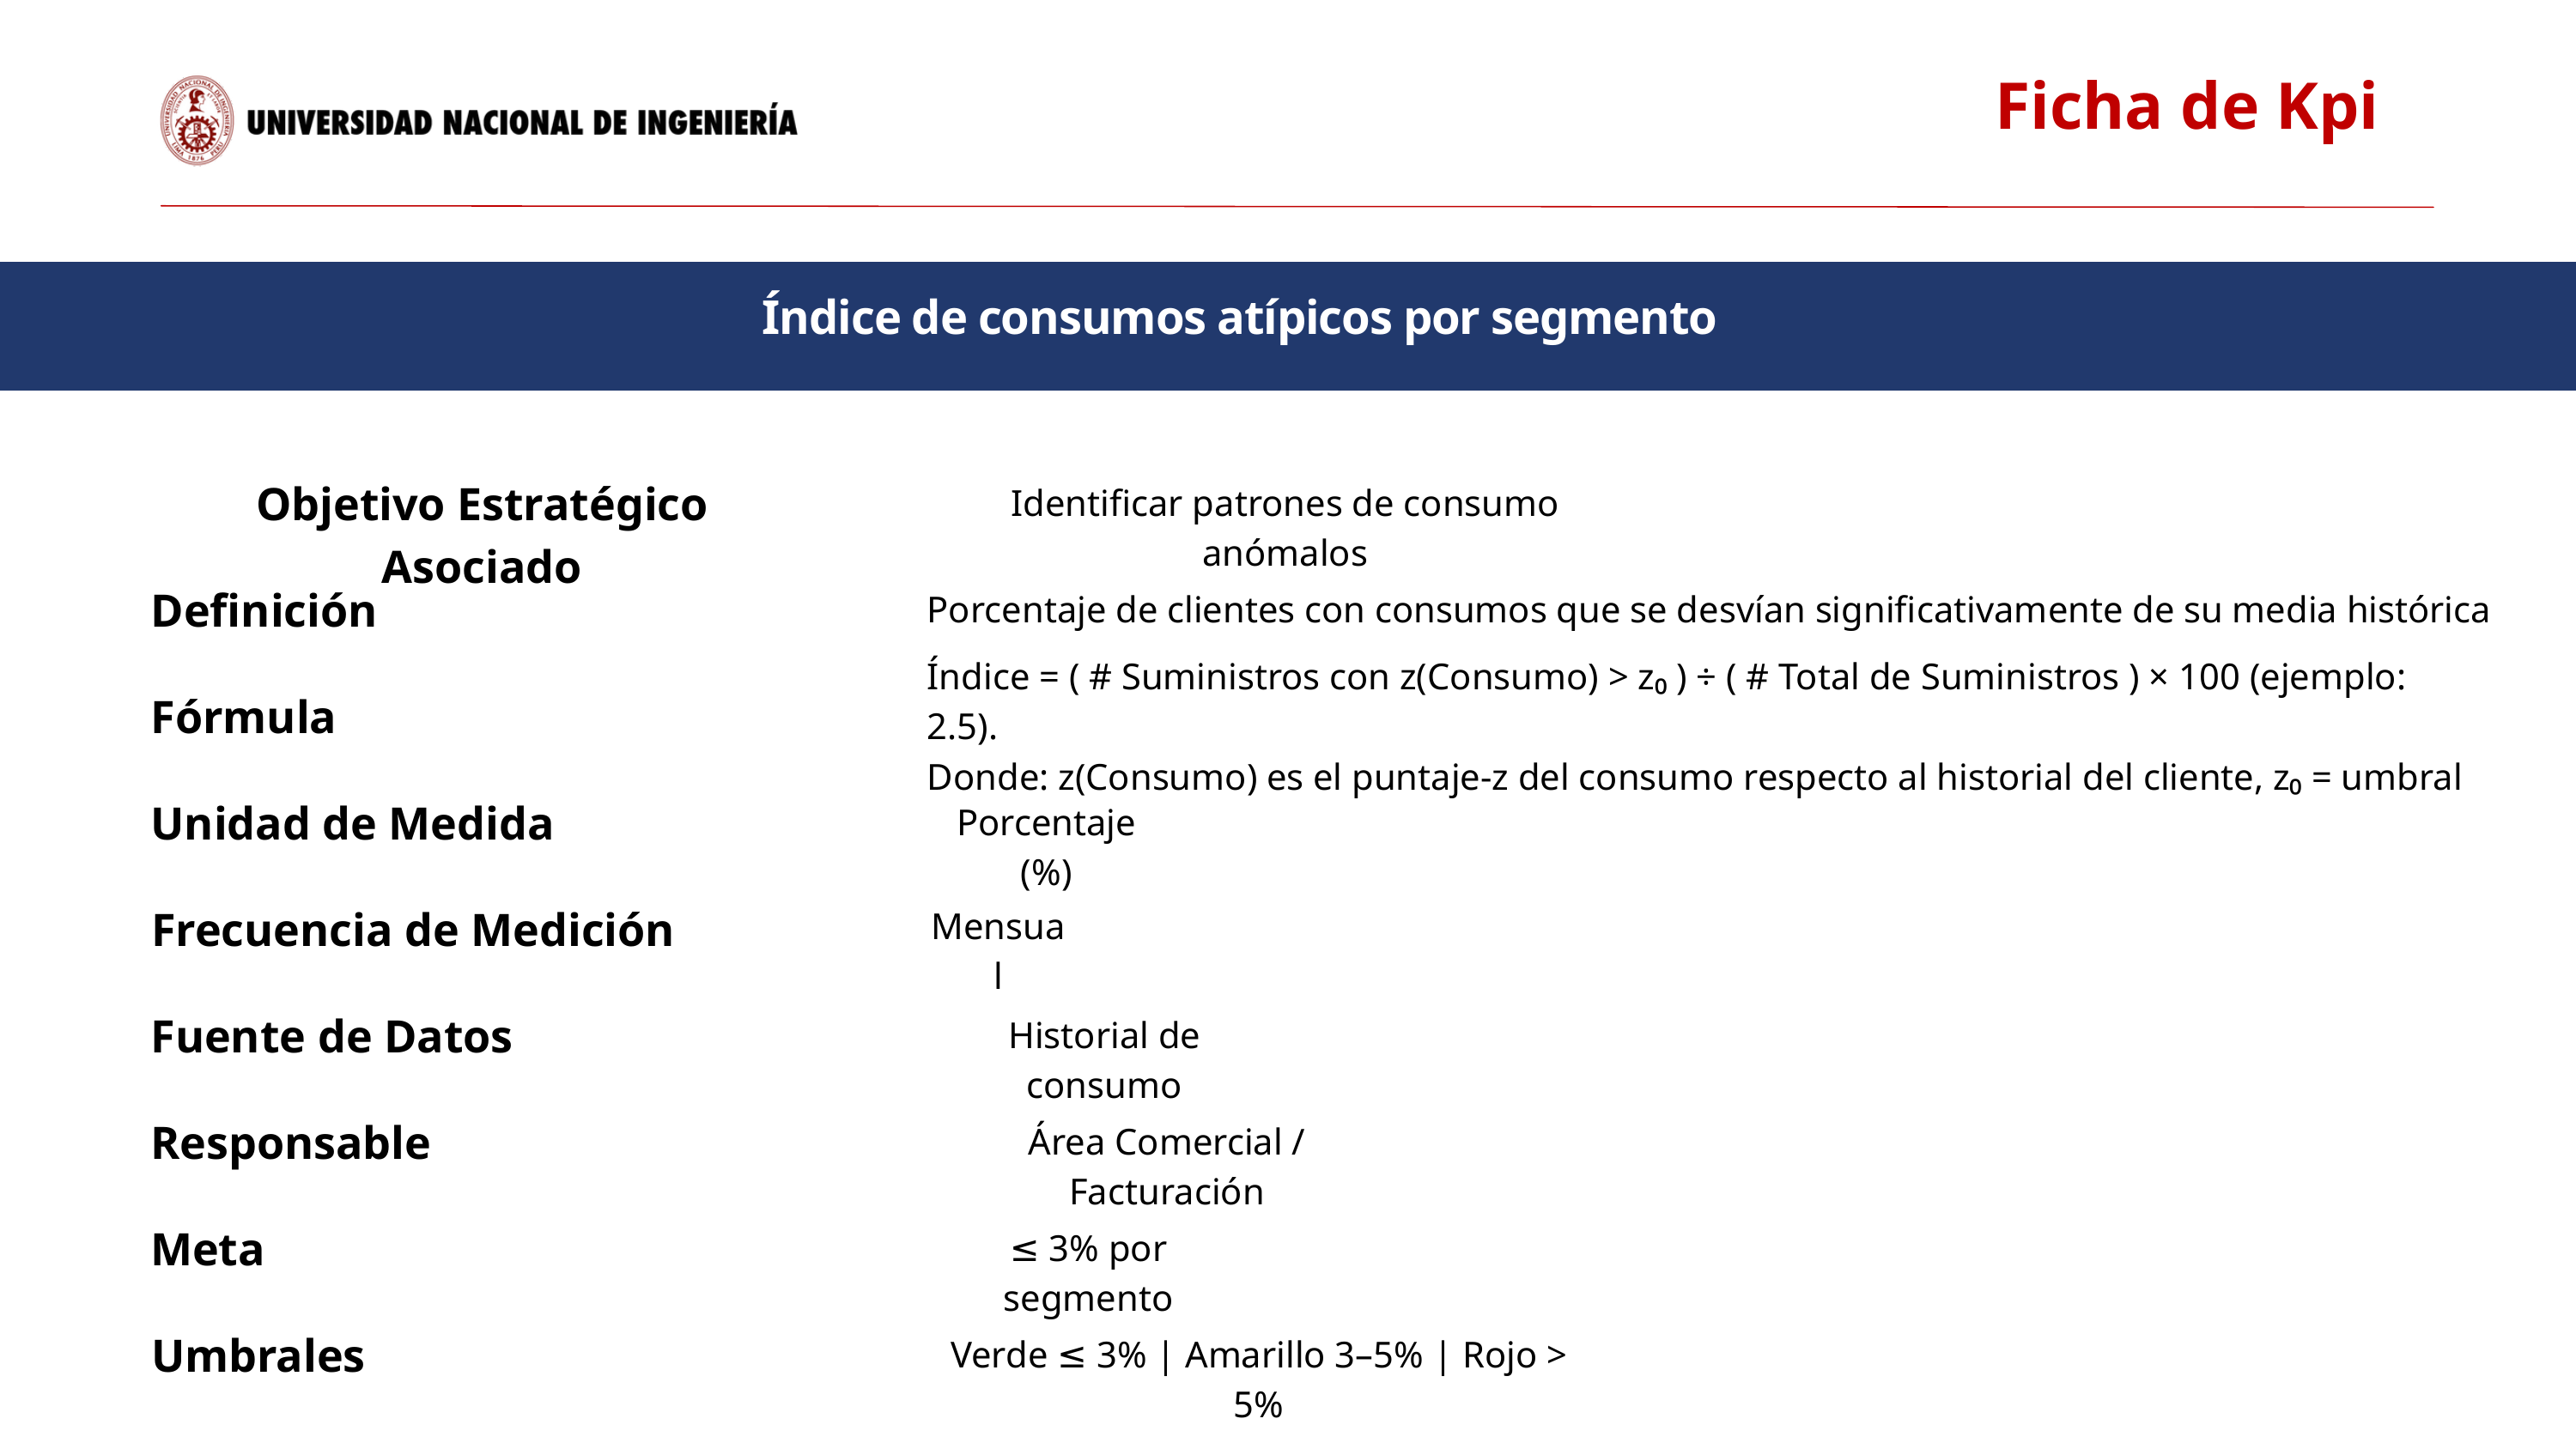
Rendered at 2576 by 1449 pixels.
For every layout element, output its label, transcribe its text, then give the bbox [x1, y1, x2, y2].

text_box Índice = ( # Suministros con z(Consumo) > z₀ ) ÷ ( # Total de Suministros ) × 100 (ejemplo: 2.5). Donde: z(Consumo) es el puntaje-z del consumo respecto al historial del cliente, z₀ = umbral [927, 646, 2479, 847]
text_box Verde ≤ 3% | Amarillo 3–5% | Rojo > 5% [927, 1325, 1591, 1425]
text_box Porcentaje de clientes con consumos que se desvían significativamente de su media histórica [927, 579, 2576, 630]
text_box Área Comercial / Facturación [927, 1112, 1407, 1213]
text_box Definición [150, 573, 379, 636]
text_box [0, 262, 2576, 391]
text_box Objetivo Estratégico Asociado [150, 467, 814, 592]
text_box Umbrales [150, 1318, 367, 1381]
text_box Fuente de Datos [150, 998, 514, 1062]
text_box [133, 58, 822, 179]
text_box Identificar patrones de consumo anómalos [927, 473, 1643, 573]
text_box Porcentaje (%) [927, 792, 1166, 894]
text_box Mensual [927, 896, 1070, 997]
text_box ≤ 3% por segmento [927, 1218, 1250, 1319]
text_box Responsable [150, 1105, 432, 1168]
text_box Meta [150, 1211, 266, 1275]
text_box Ficha de Kpi [1281, 64, 2380, 142]
text_box Fórmula [150, 680, 337, 743]
text_box Historial de consumo [927, 1005, 1282, 1106]
text_box Unidad de Medida [150, 786, 556, 849]
text_box Frecuencia de Medición [150, 892, 677, 955]
